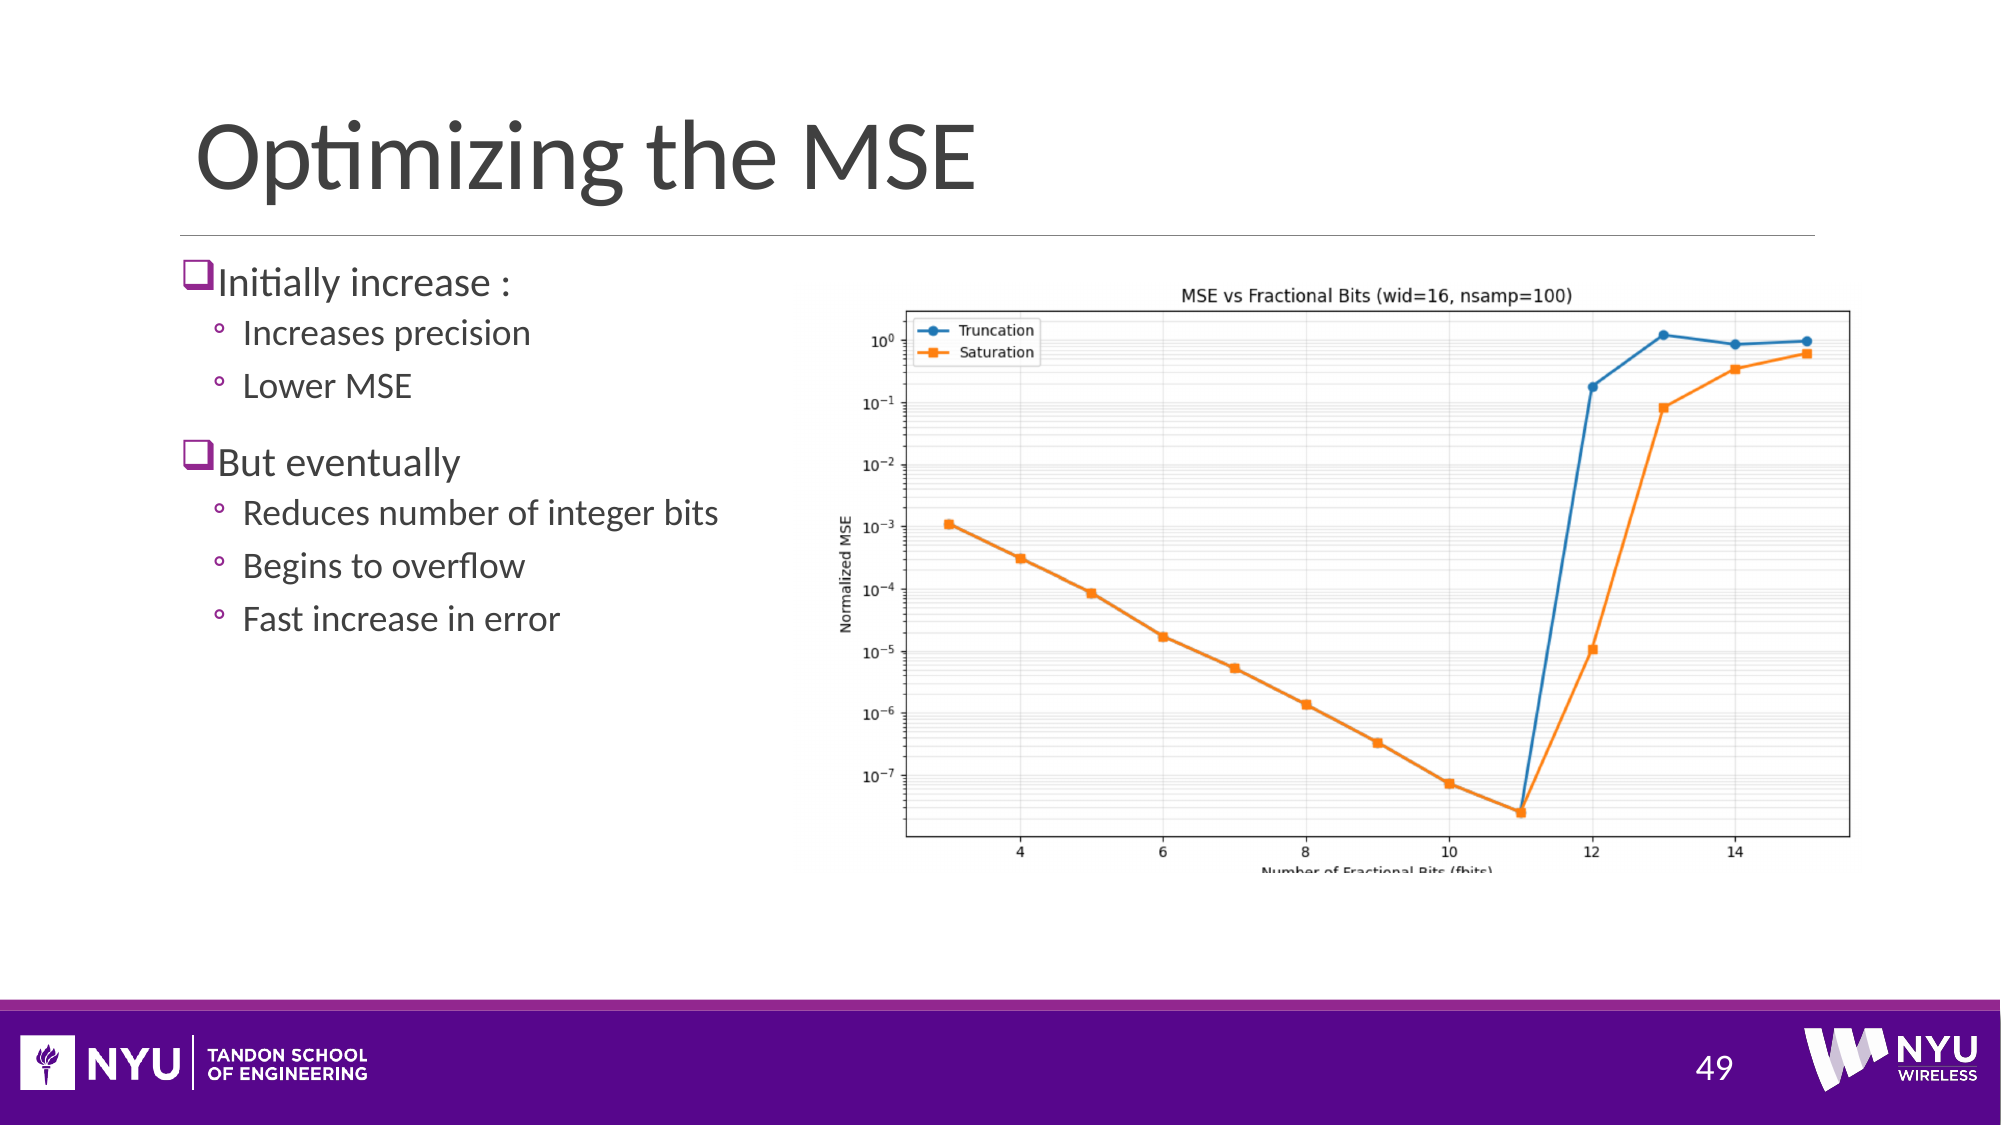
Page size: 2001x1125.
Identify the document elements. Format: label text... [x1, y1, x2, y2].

title Optimizing the MSE [180, 47, 1830, 218]
picture [793, 281, 1862, 873]
slide_number 49 [1533, 1035, 1749, 1096]
